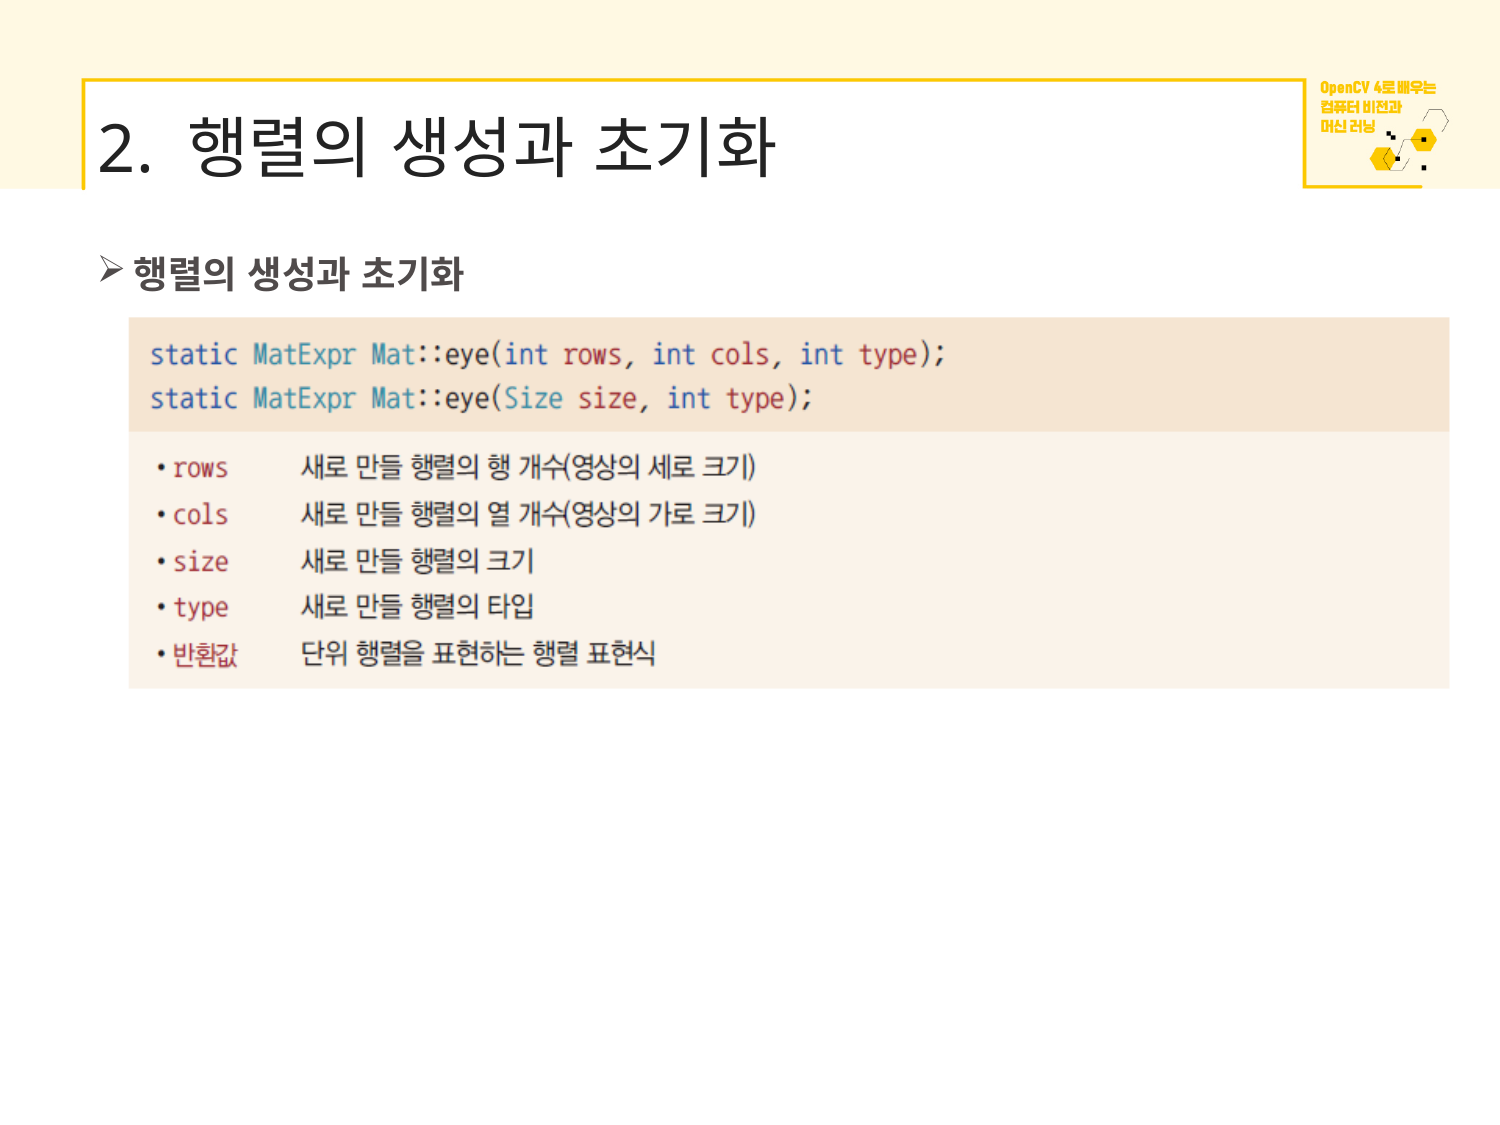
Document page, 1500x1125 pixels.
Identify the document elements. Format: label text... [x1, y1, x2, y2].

picture [0, 0, 1500, 1125]
title 2. 행렬의 생성과 초기화 [82, 61, 1413, 193]
list 행렬의 생성과 초기화 [81, 239, 1412, 1054]
